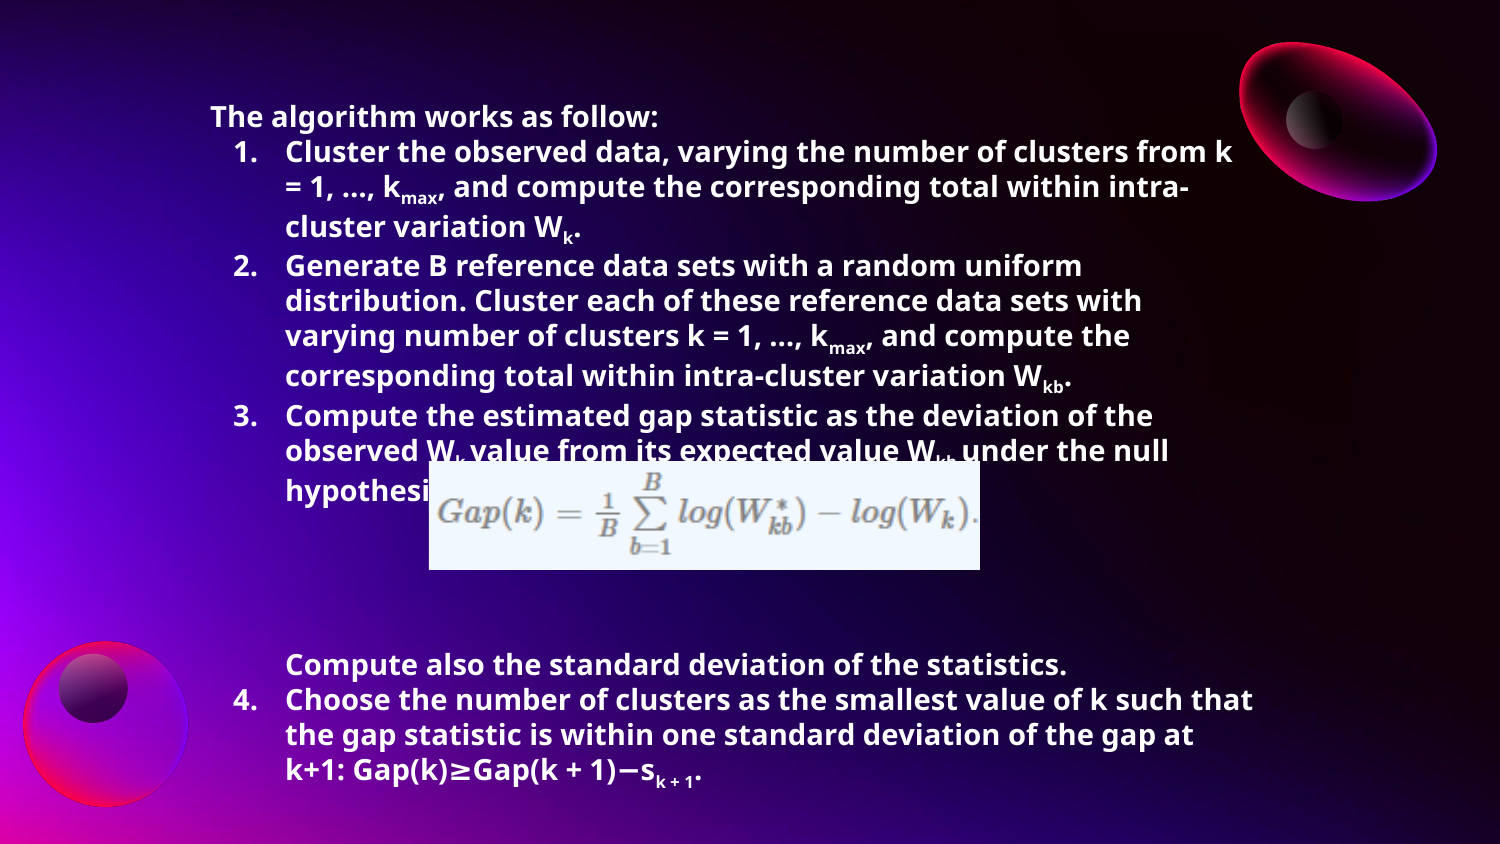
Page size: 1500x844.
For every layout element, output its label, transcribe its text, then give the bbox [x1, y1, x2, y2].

picture [0, 0, 1500, 844]
text_box The algorithm works as follow: Cluster the observed data, varying the number of clusters from k = 1, …, kmax, and compute the corresponding total within intra-cluster variation Wk. Generate B reference data sets with a random uniform distribution. Cluster each of these reference data sets with varying number of clusters k = 1, …, kmax, and compute the corresponding total within intra-cluster variation Wkb. Compute the estimated gap statistic as the deviation of the observed Wk value from its expected value Wkb under the null hypothesis: Compute also the standard deviation of the statistics. Choose the number of clusters as the smallest value of k such that the gap statistic is within one standard deviation of the gap at k+1: Gap(k)≥Gap(k + 1)−sk + 1. [195, 83, 1273, 833]
